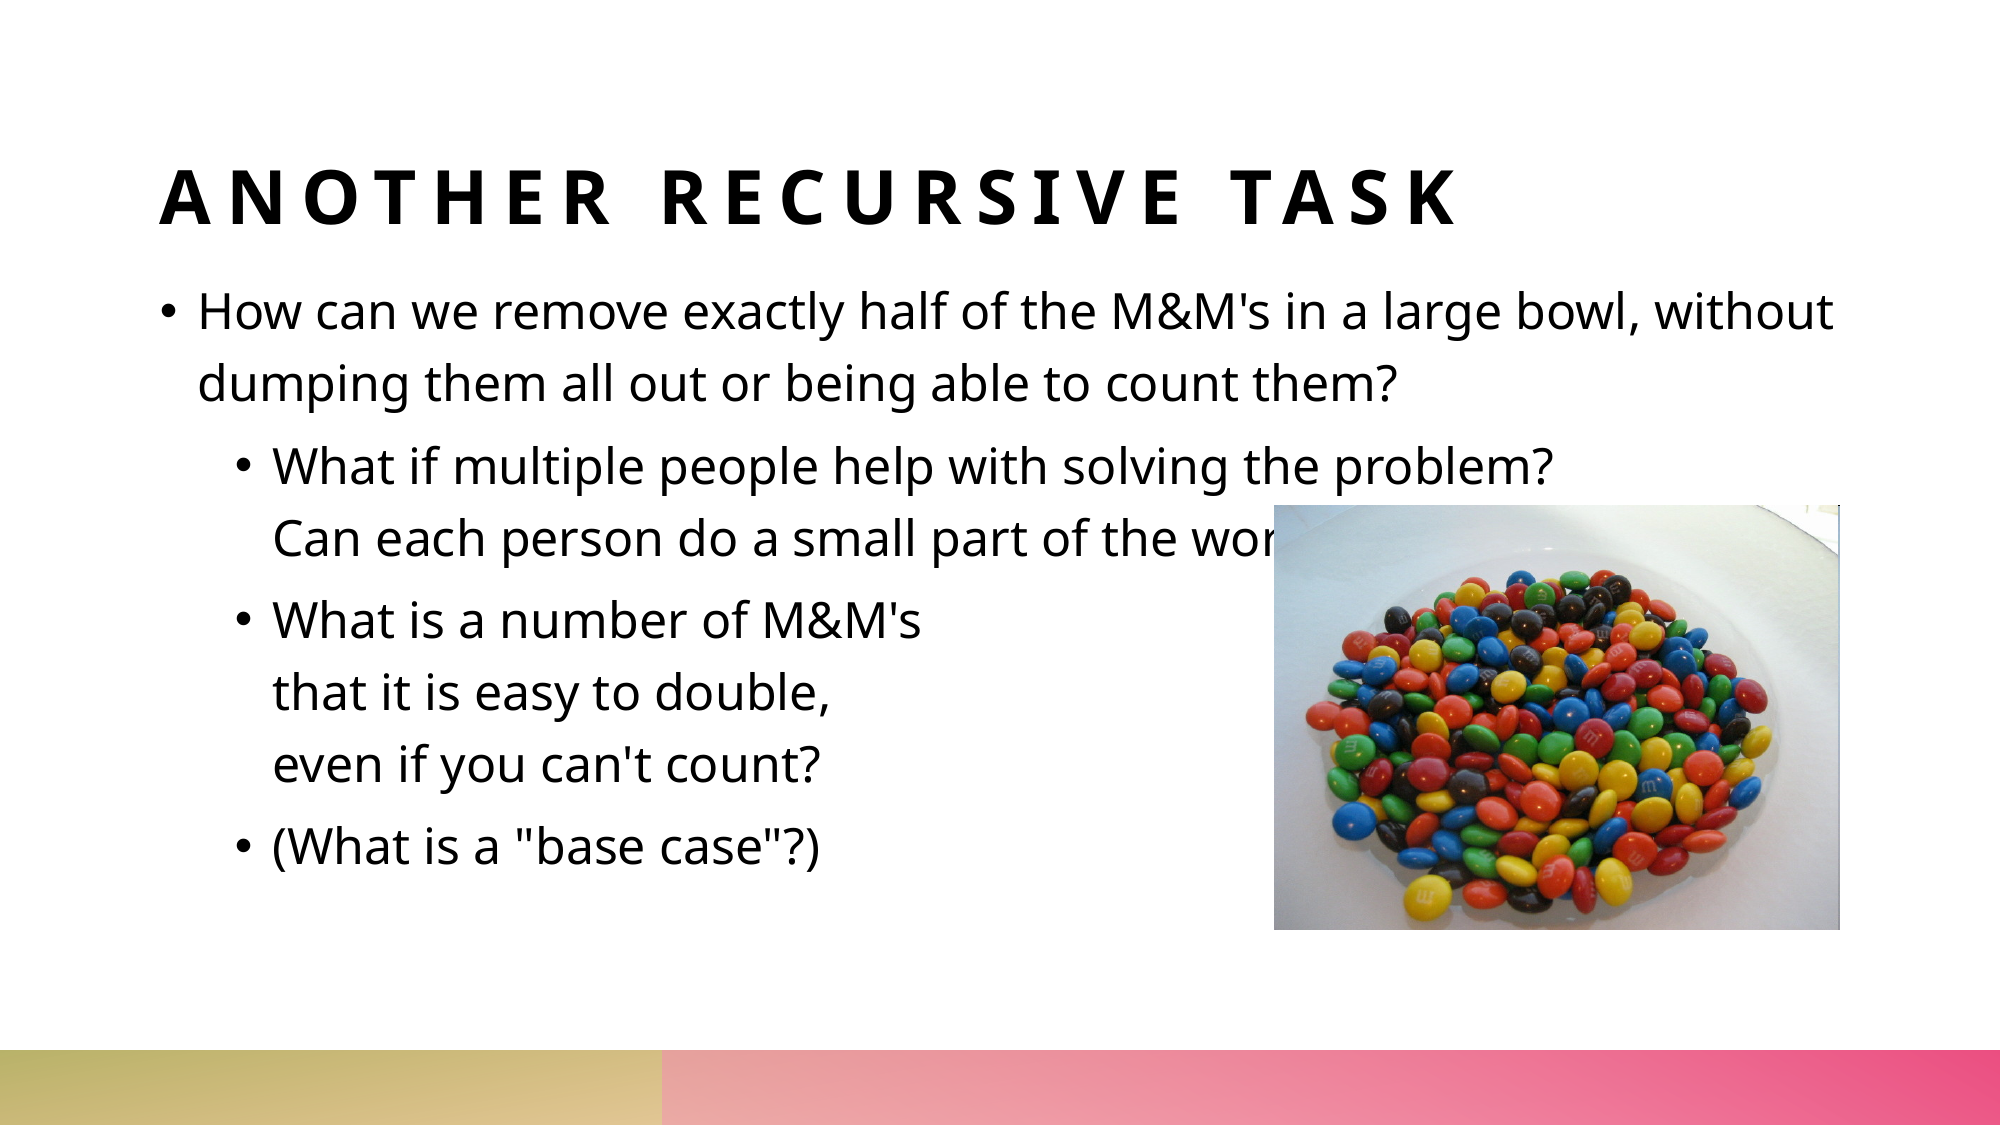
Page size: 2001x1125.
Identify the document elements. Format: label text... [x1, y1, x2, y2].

title ANOTHER RECURSIVE TASK [159, 128, 1840, 240]
picture [1274, 505, 1840, 930]
list How can we remove exactly half of the M&M's in a large bowl, without dumping them all out or being able to count them? What if multiple people help with solving the problem? Can each person do a small part of the work? What is a number of M&M's that it is easy to double, even if you can't count? (What is a "base case"?) [159, 267, 1840, 995]
